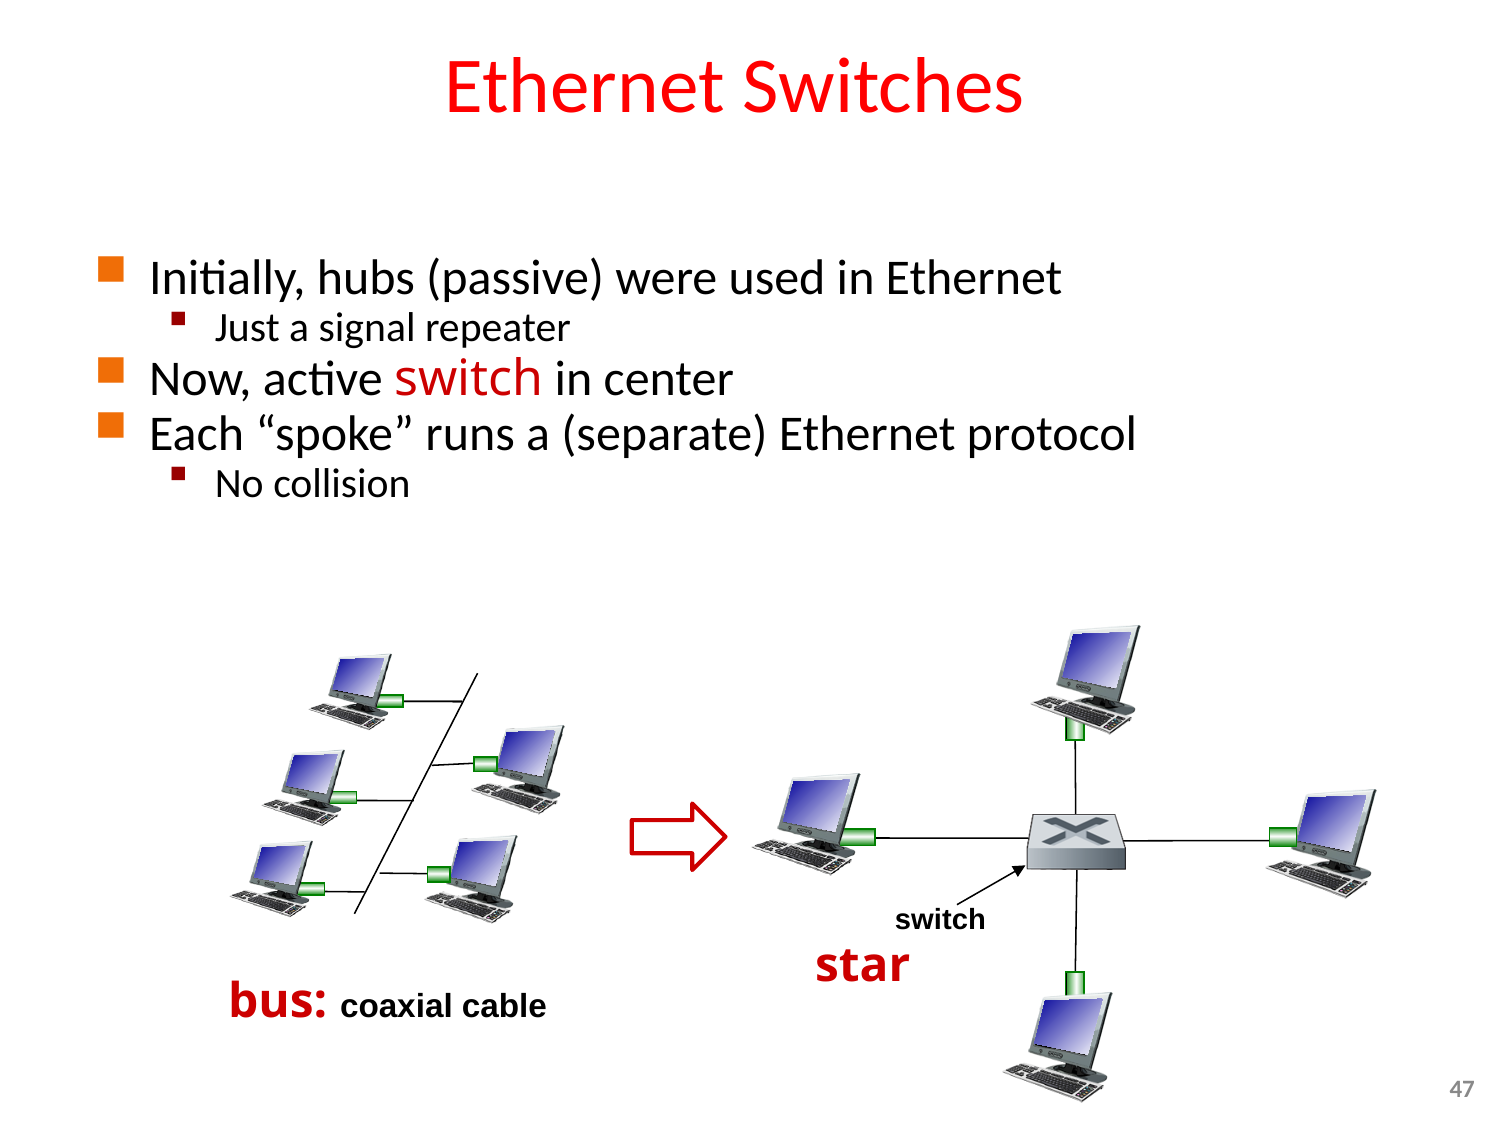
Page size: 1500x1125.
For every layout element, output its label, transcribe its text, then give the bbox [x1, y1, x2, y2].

list Initially, hubs (passive) were used in Ethernet Just a signal repeater Now, active switch in center Each “spoke” runs a (separate) Ethernet protocol No collision [84, 181, 1446, 583]
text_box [725, 768, 876, 883]
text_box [401, 831, 520, 931]
text_box bus: coaxial cable [221, 969, 554, 1027]
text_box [241, 746, 358, 832]
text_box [1003, 620, 1144, 743]
title Ethernet Switches [99, 0, 1375, 163]
text_box star [808, 933, 918, 992]
text_box switch [888, 899, 993, 935]
picture [1025, 813, 1126, 871]
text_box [1237, 783, 1379, 906]
text_box [631, 803, 720, 871]
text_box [448, 721, 567, 821]
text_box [209, 837, 325, 924]
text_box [974, 971, 1115, 1110]
text_box [956, 865, 1021, 905]
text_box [288, 650, 404, 736]
